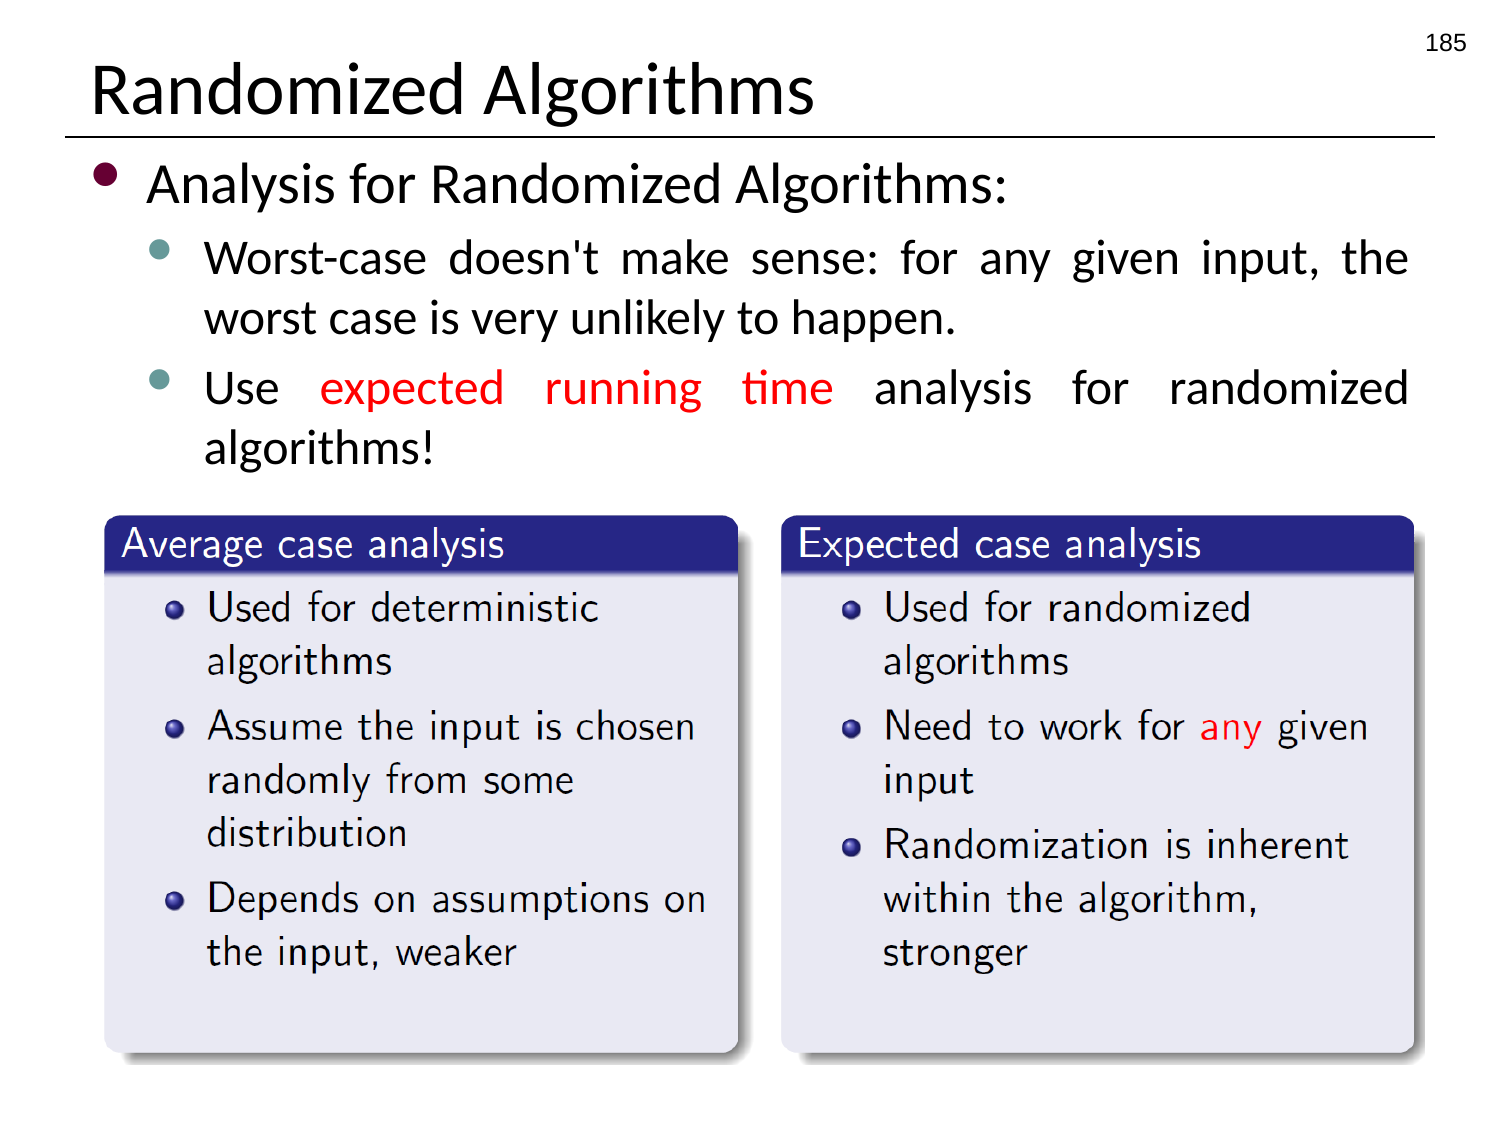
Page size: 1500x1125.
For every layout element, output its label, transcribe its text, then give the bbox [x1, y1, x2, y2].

slide_number 185 [1131, 18, 1483, 62]
list Analysis for Randomized Algorithms: Worst-case doesn't make sense: for any given input, the worst case is very unlikely to happen. Use expected running time analysis for randomized algorithms! [75, 137, 1425, 948]
picture [100, 506, 1426, 1065]
title Randomized Algorithms [75, 20, 1425, 137]
